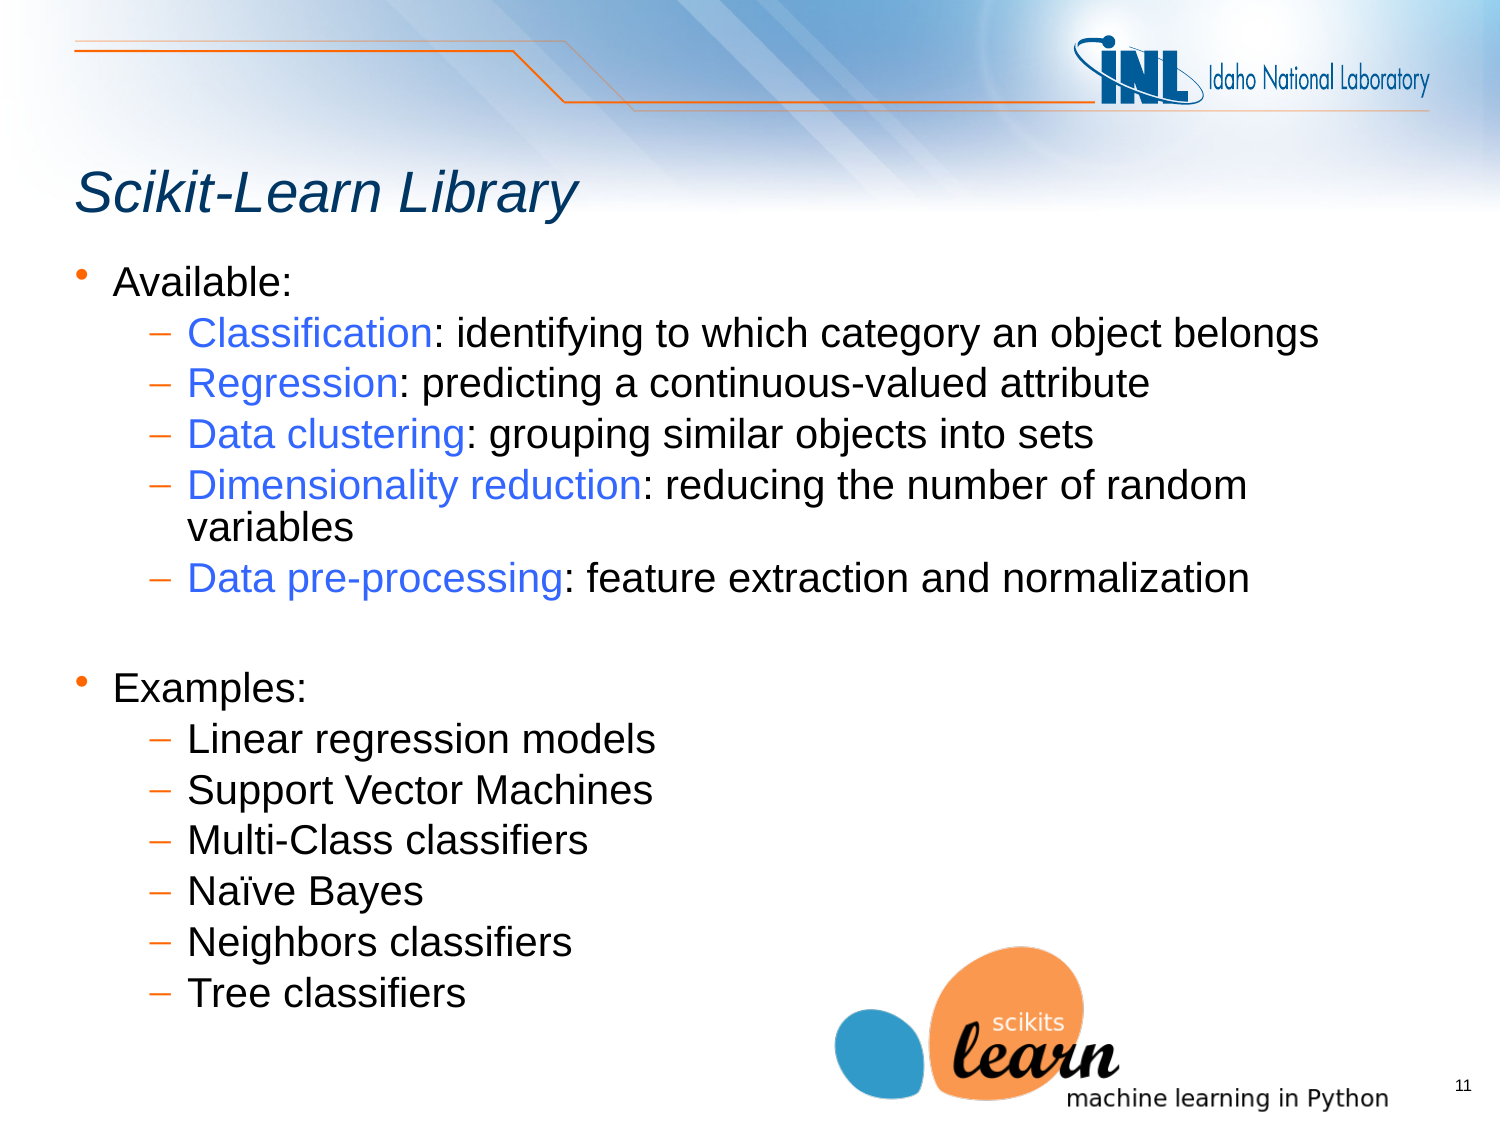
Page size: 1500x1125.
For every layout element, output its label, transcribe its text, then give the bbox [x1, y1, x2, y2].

slide_number 11 [1429, 1074, 1473, 1096]
title Scikit-Learn Library [74, 164, 1426, 227]
picture [0, 0, 1500, 1125]
list Available: Classification: identifying to which category an object belongs Regression: predicting a continuous-valued attribute Data clustering: grouping similar objects into sets Dimensionality reduction: reducing the number of random variables Data pre-processing: feature extraction and normalization Examples: Linear regression models Support Vector Machines Multi-Class classifiers Naïve Bayes Neighbors classifiers Tree classifiers [74, 261, 1426, 1005]
